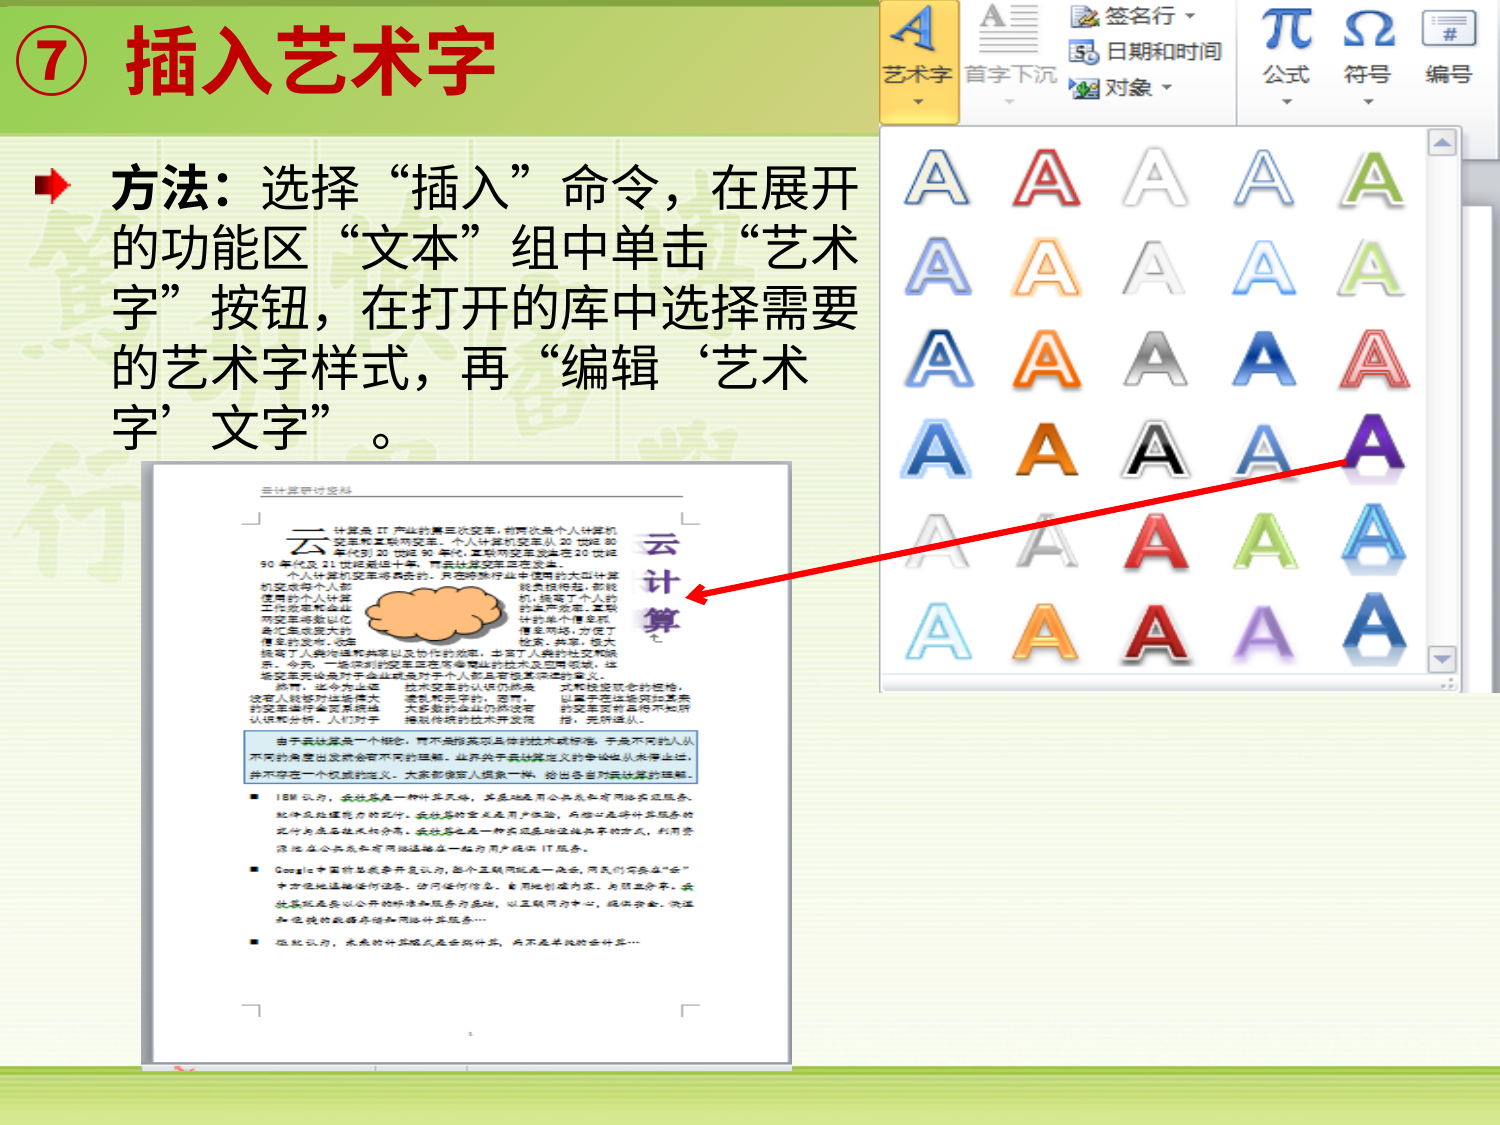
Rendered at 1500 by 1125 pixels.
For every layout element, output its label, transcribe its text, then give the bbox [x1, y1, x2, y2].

text_box ⑦ 插入艺术字 [0, 7, 874, 133]
picture [0, 0, 1500, 1125]
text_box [684, 461, 1347, 599]
footer [512, 1025, 988, 1100]
subtitle 方法：选择“插入”命令，在展开的功能区“文本”组中单击“艺术字”按钮，在打开的库中选择需要的艺术字样式，再“编辑‘艺术字’文字” 。 [20, 148, 874, 480]
slide_number [1074, 1025, 1388, 1100]
slide_number [112, 1025, 425, 1100]
